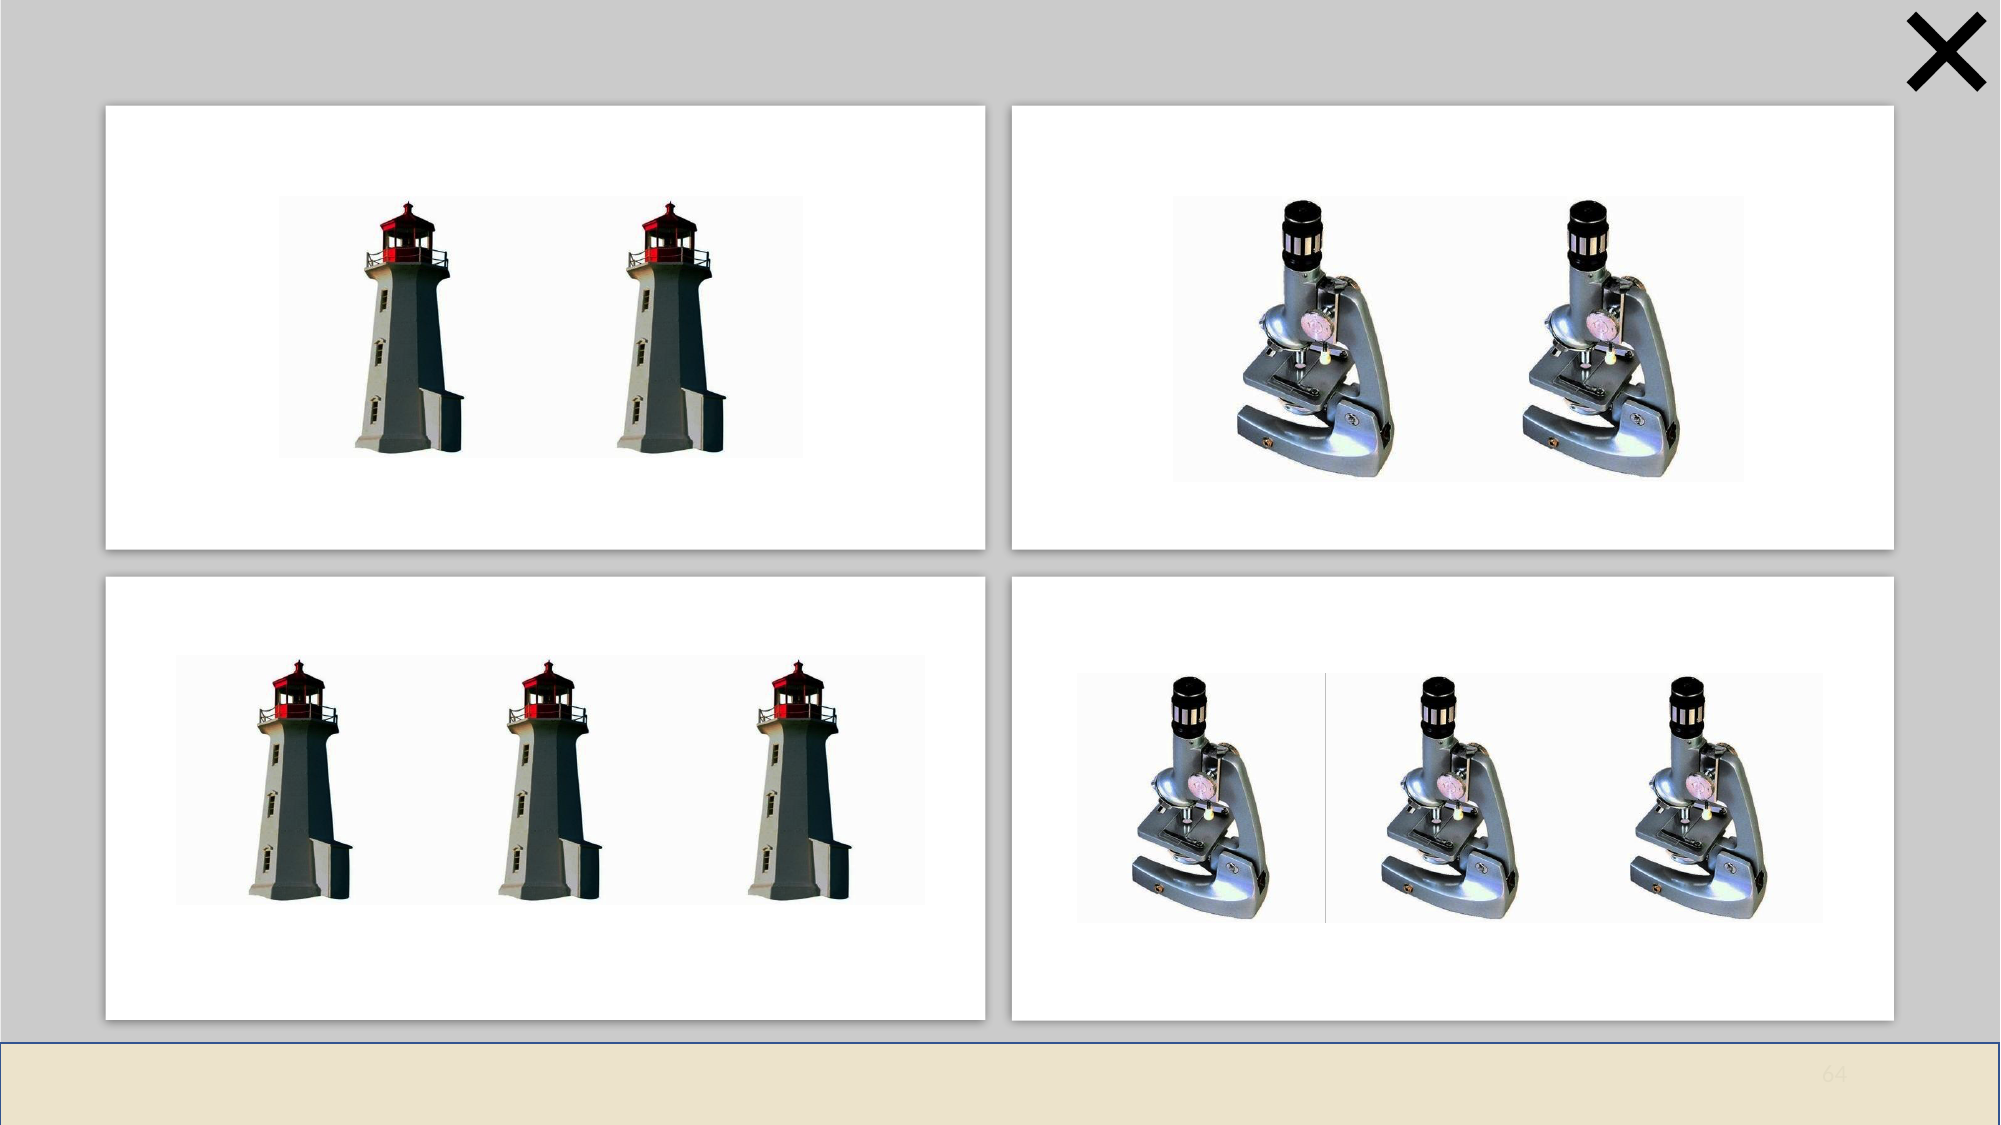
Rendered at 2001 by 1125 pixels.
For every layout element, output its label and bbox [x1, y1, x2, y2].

text_box [1011, 104, 1895, 551]
picture [1892, 0, 2000, 106]
picture [1173, 196, 1744, 482]
picture [279, 196, 803, 458]
picture [176, 655, 925, 905]
text_box [0, 0, 2000, 1042]
text_box [0, 1042, 2000, 1125]
text_box [104, 576, 986, 1021]
text_box [104, 104, 986, 551]
picture [1077, 673, 1823, 923]
text_box [1011, 576, 1895, 1022]
